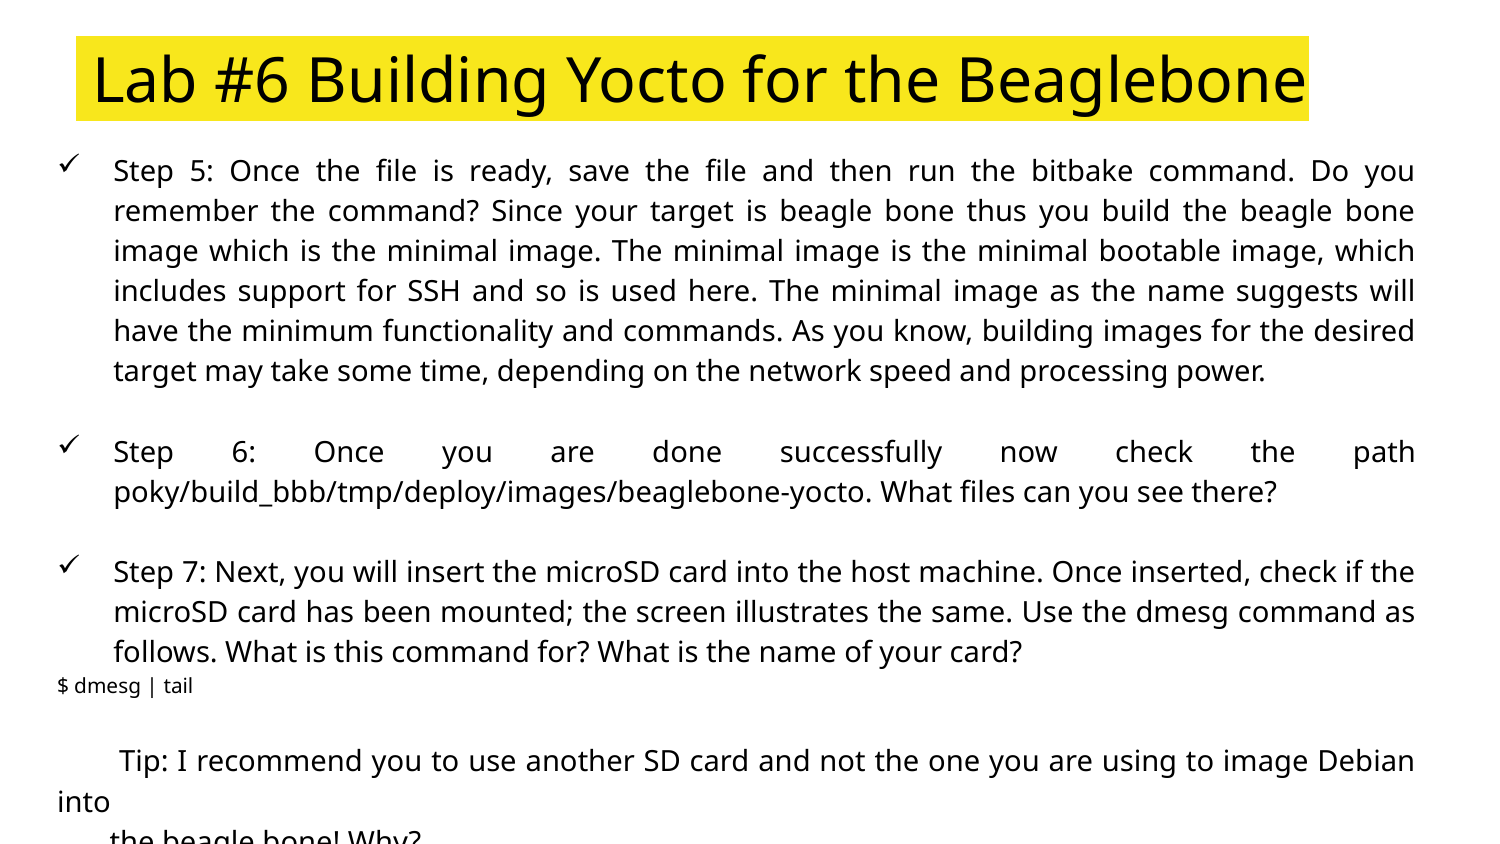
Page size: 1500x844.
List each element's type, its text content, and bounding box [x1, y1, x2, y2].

list Step 5: Once the file is ready, save the file and then run the bitbake command. Do you remember the command? Since your target is beagle bone thus you build the beagle bone image which is the minimal image. The minimal image is the minimal bootable image, which includes support for SSH and so is used here. The minimal image as the name suggests will have the minimum functionality and commands. As you know, building images for the desired target may take some time, depending on the network speed and processing power. Step 6: Once you are done successfully now check the path poky/build_bbb/tmp/deploy/images/beaglebone-yocto. What files can you see there? Step 7: Next, you will insert the microSD card into the host machine. Once inserted, check if the microSD card has been mounted; the screen illustrates the same. Use the dmesg command as follows. What is this command for? What is the name of your card? $ dmesg | tail Tip: I recommend you to use another SD card and not the one you are using to image Debian into the beagle bone! Why? [23, 131, 1432, 832]
title Lab #6 Building Yocto for the Beaglebone [60, 25, 1459, 120]
